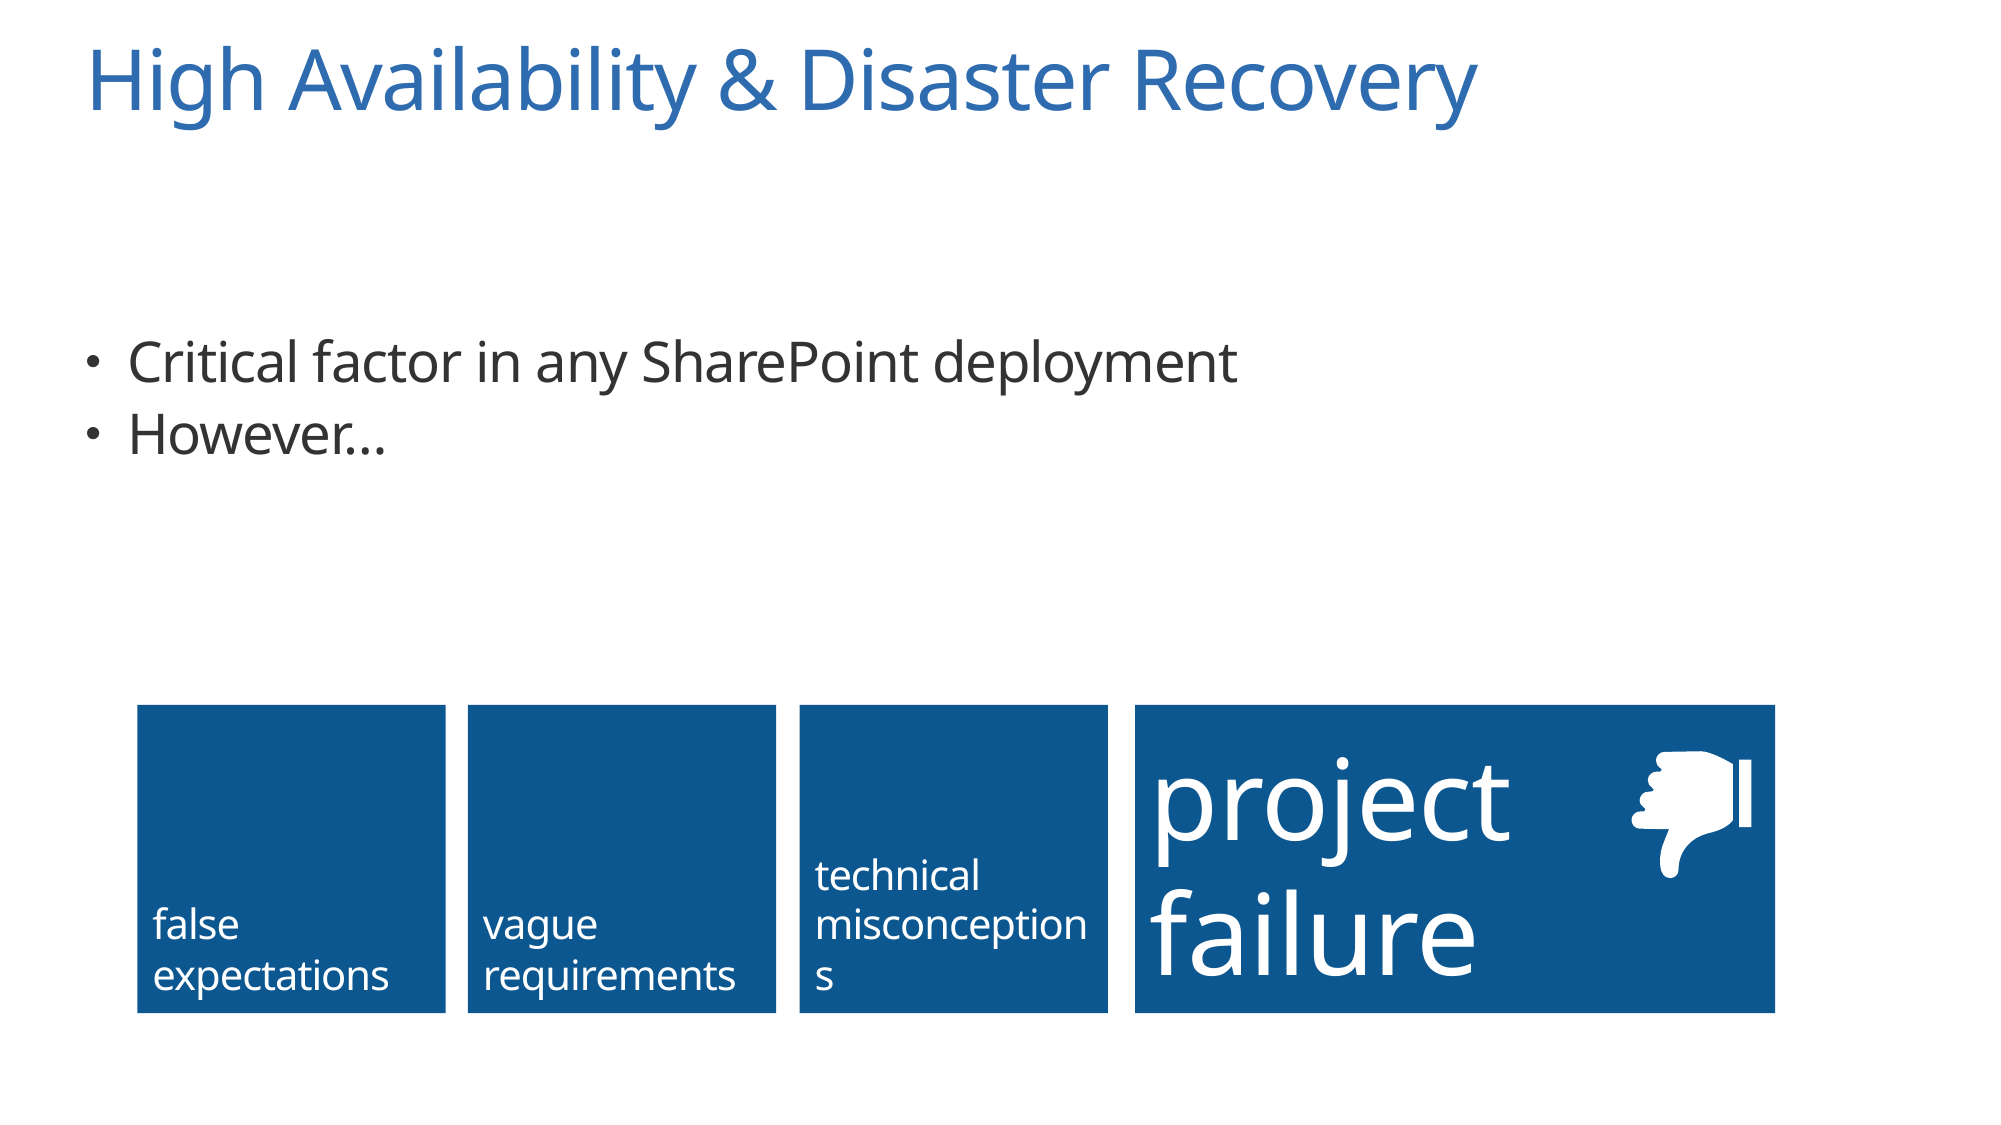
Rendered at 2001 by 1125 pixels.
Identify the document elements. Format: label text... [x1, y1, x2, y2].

text_box [1631, 751, 1733, 879]
list Critical factor in any SharePoint deployment However… [85, 333, 1916, 671]
text_box technical misconceptions [799, 704, 1109, 1014]
text_box [1739, 759, 1752, 828]
text_box project failure [1134, 704, 1776, 1014]
title High Availability & Disaster Recovery [85, 37, 1915, 161]
text_box vague requirements [467, 704, 777, 1014]
text_box false expectations [137, 704, 447, 1014]
